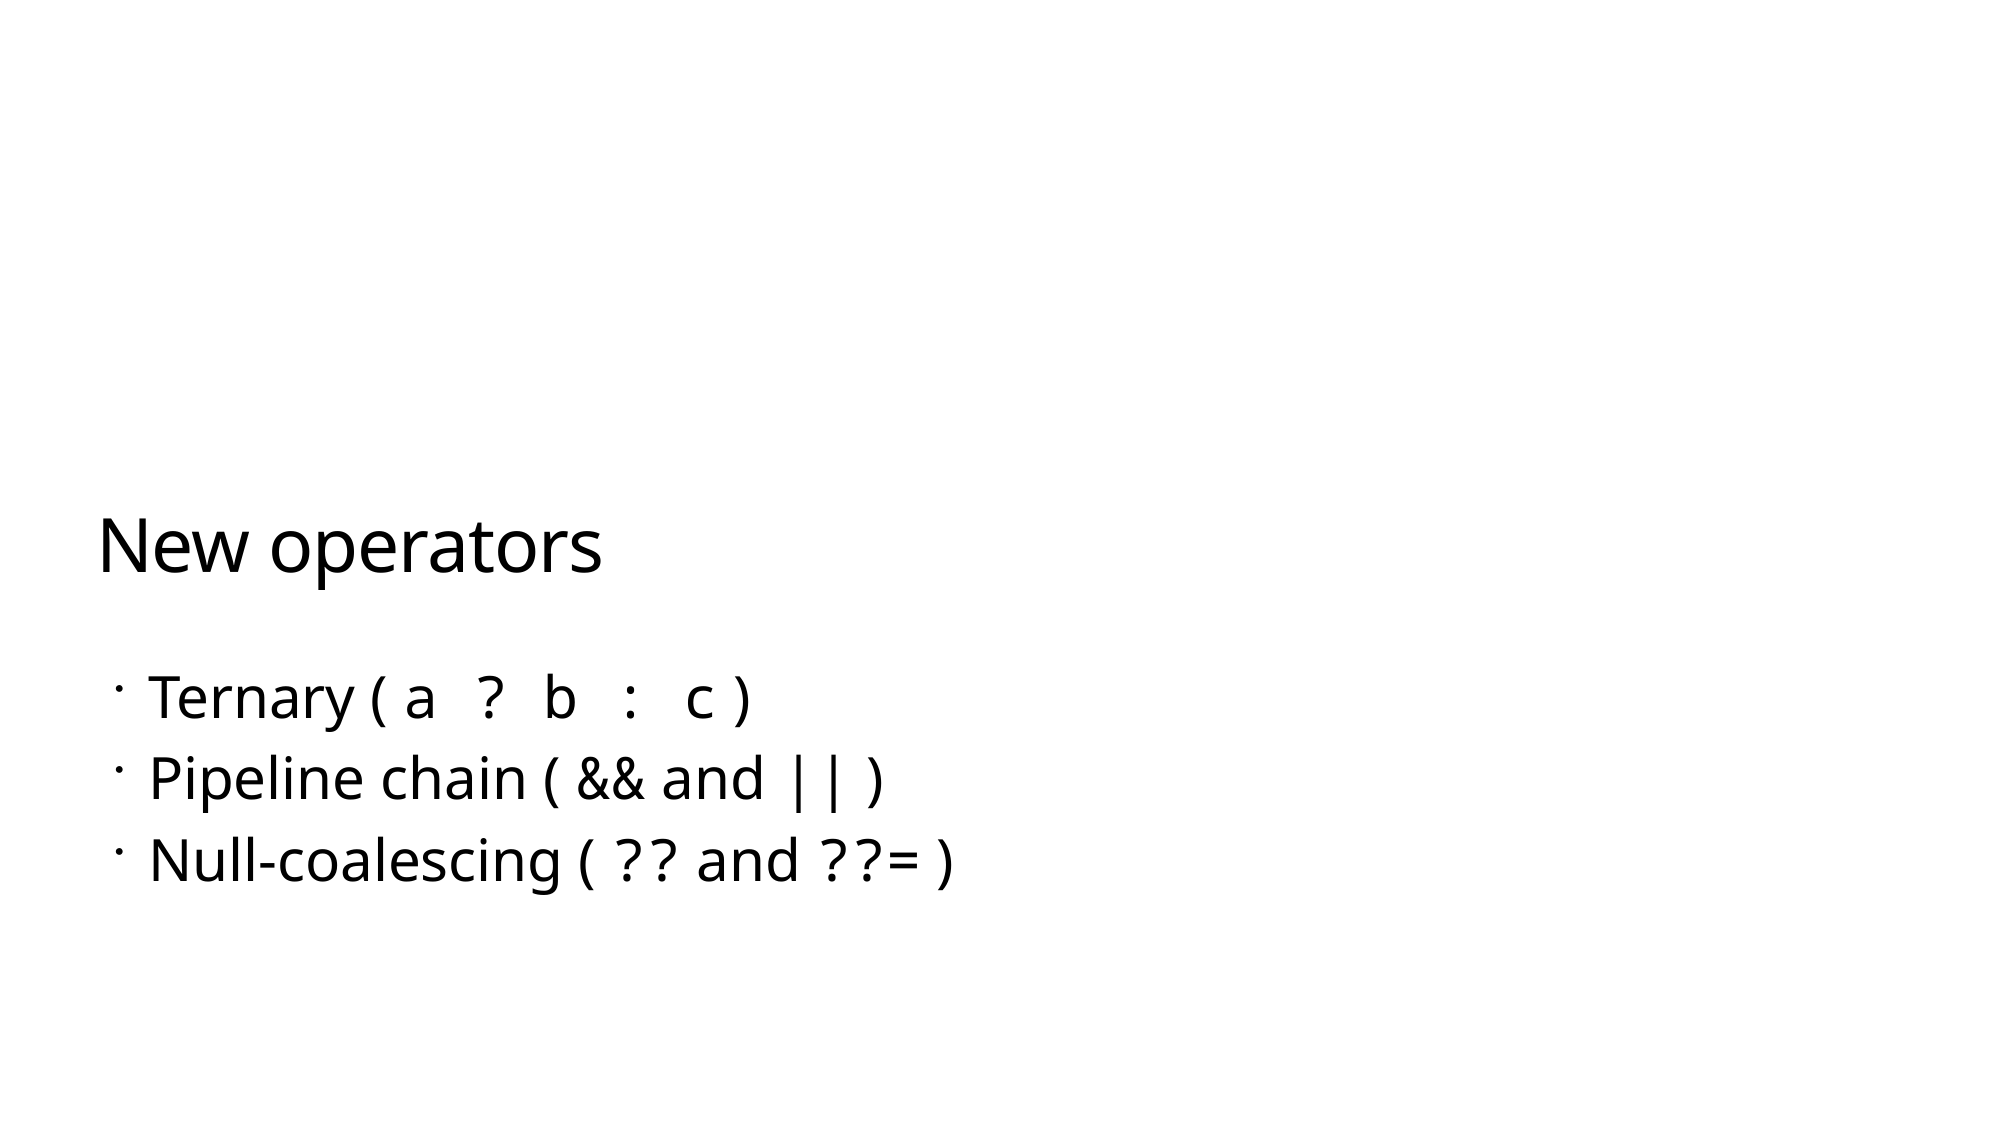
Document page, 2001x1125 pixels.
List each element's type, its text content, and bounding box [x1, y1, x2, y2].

text_box New operators [95, 497, 1000, 588]
text_box Ternary ( a ? b : c ) Pipeline chain ( && and || ) Null-coalescing ( ?? and ??= ) [95, 652, 1000, 819]
